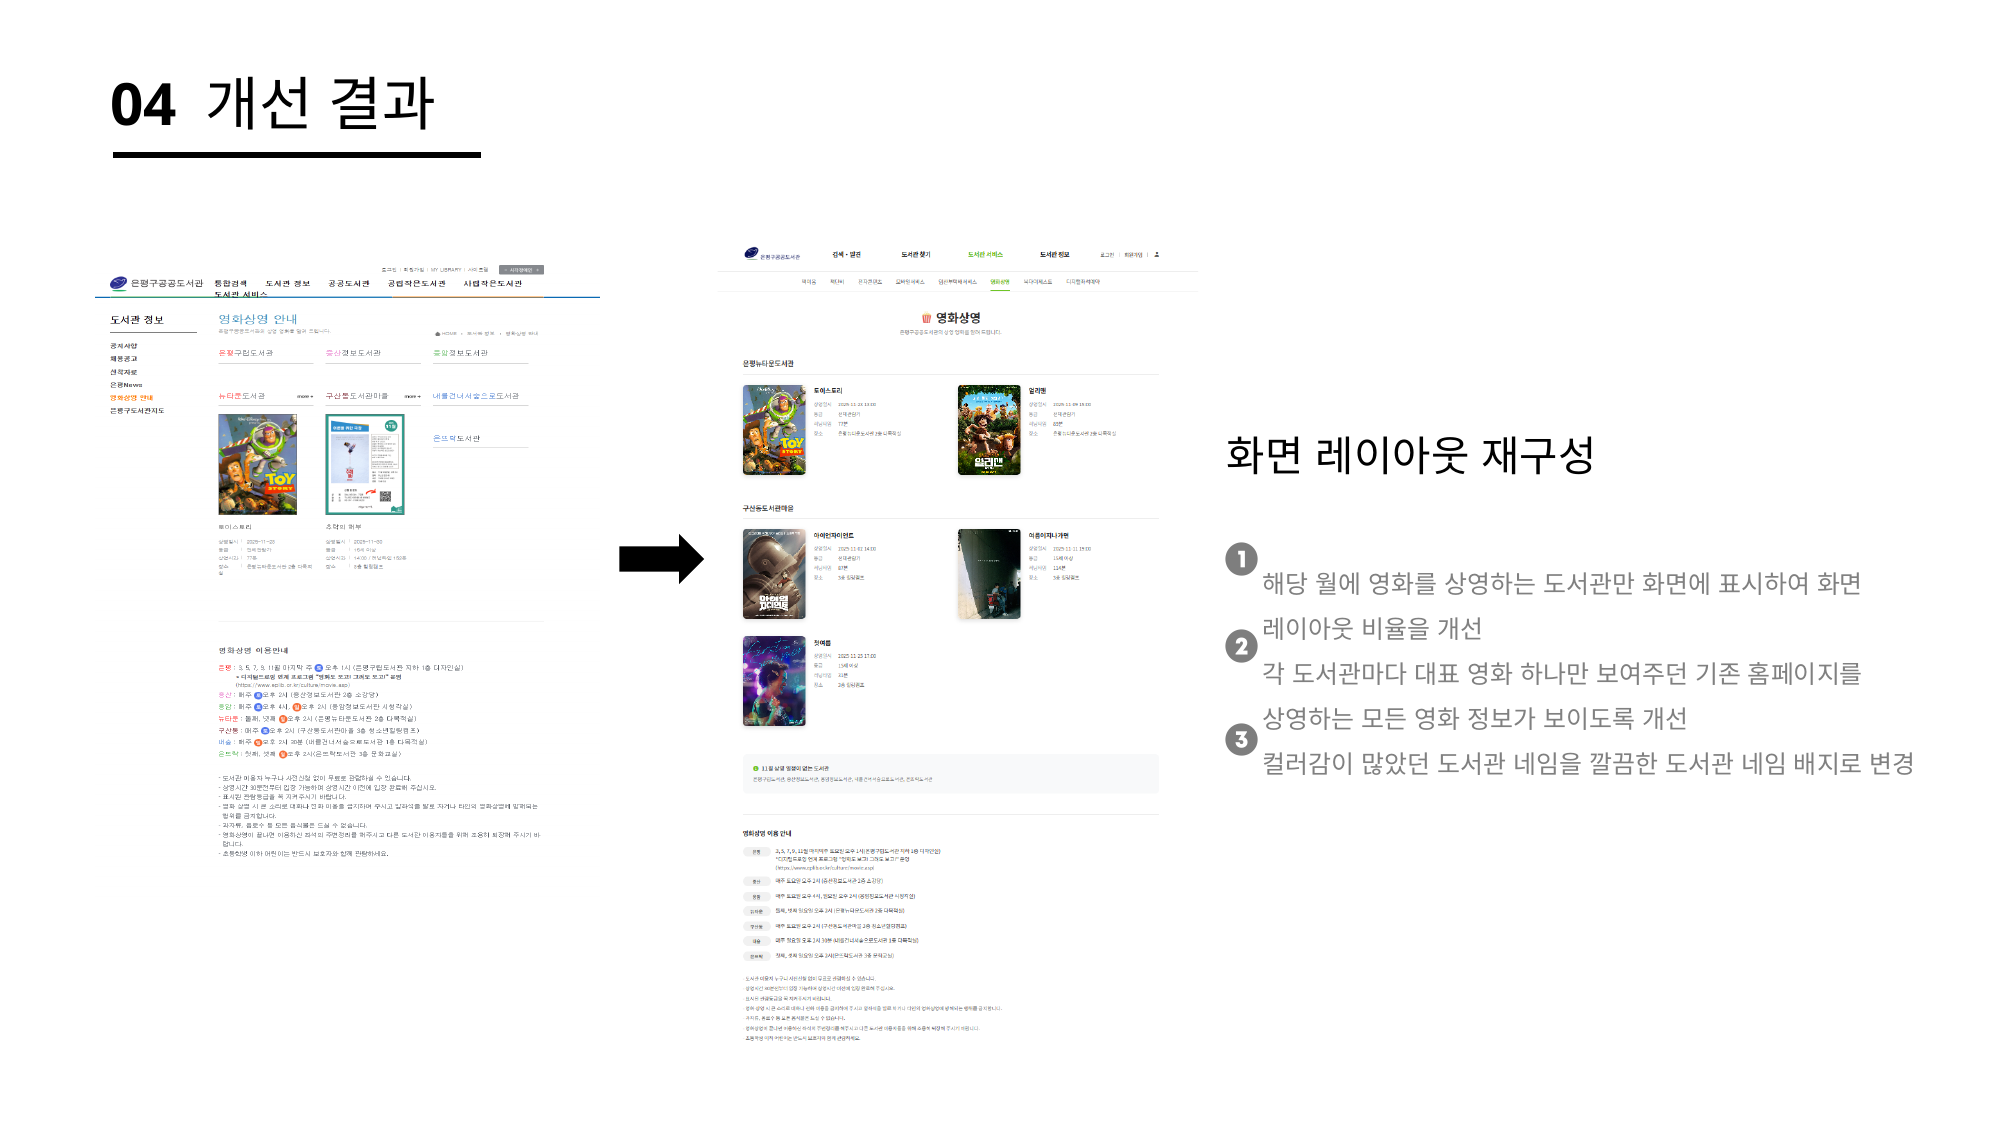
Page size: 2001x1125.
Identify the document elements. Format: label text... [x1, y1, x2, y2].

text_box 04 개선 결과 [94, 33, 470, 179]
picture [1224, 542, 1259, 576]
text_box [617, 530, 707, 588]
text_box 화면 레이아웃 재구성 [1211, 414, 1819, 501]
picture [1224, 722, 1259, 757]
picture [717, 236, 1199, 1055]
picture [1224, 629, 1259, 663]
text_box 해당 월에 영화를 상영하는 도서관만 화면에 표시하여 화면 레이아웃 비율을 개선 각 도서관마다 대표 영화 하나만 보여주던 기존 홈페이지를 상영하는 모든 영화 정보가 보이도록 개선 컬러감이 많았던 도서관 네임을 깔끔한 도서관 네임 배지로 변경 [1247, 543, 1968, 789]
picture [94, 263, 600, 897]
